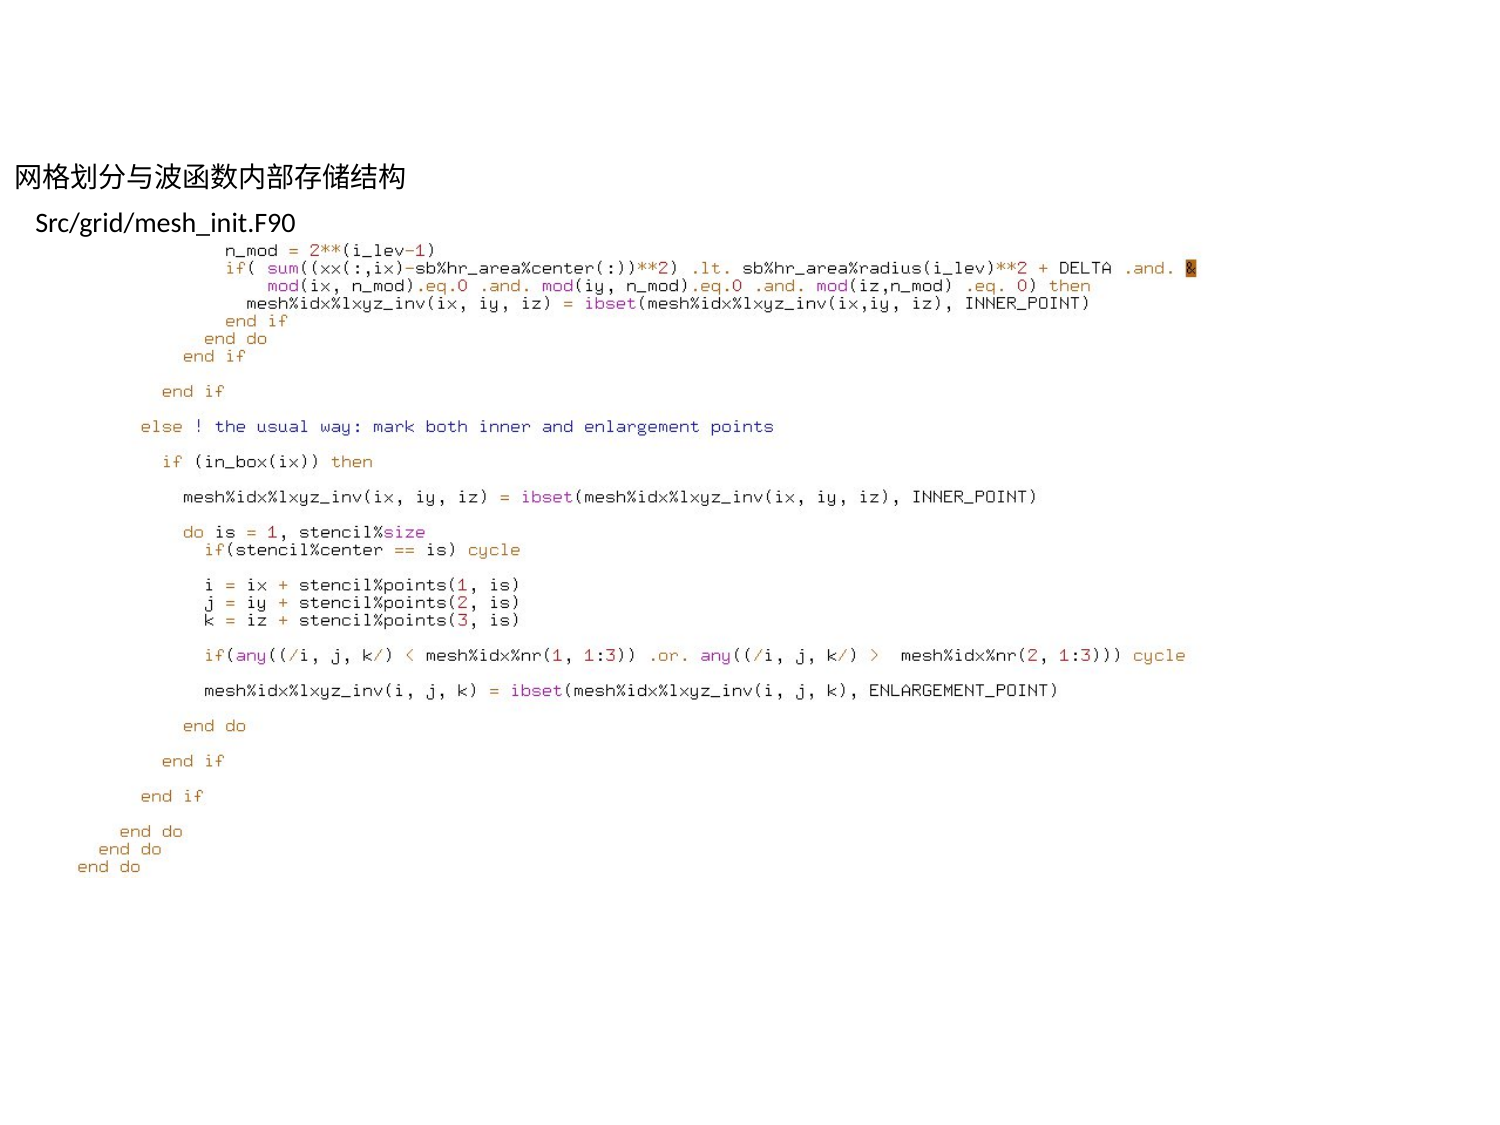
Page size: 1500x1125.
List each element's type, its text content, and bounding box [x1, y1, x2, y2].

text_box Src/grid/mesh_init.F90 [20, 197, 327, 246]
picture [75, 242, 1214, 878]
text_box 网格划分与波函数内部存储结构 [0, 151, 1084, 201]
